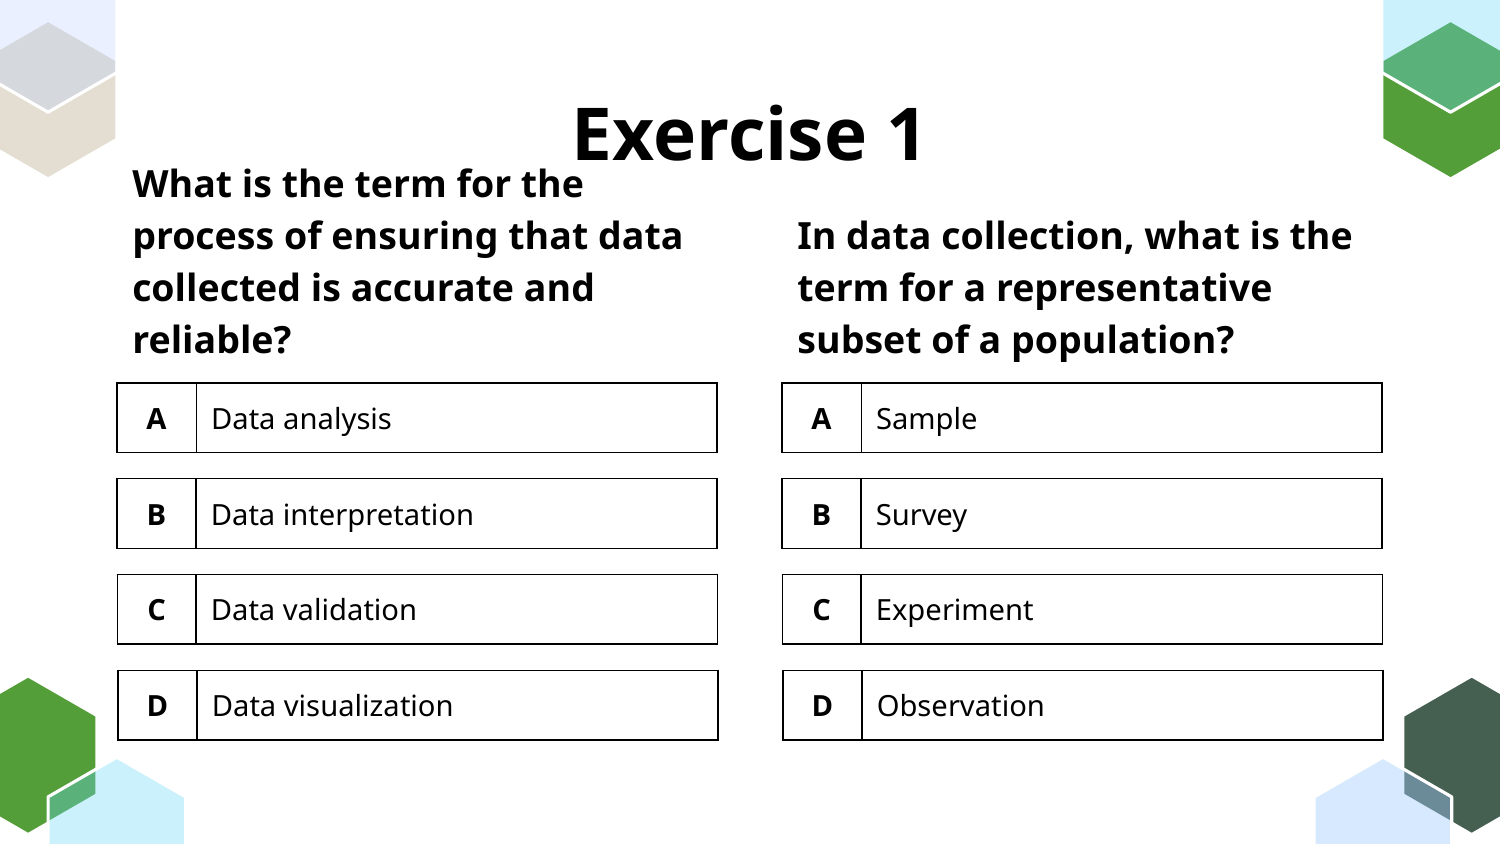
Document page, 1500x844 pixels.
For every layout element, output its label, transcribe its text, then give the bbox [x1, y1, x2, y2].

text_box In data collection, what is the term for a representative subset of a population? [782, 192, 1383, 376]
table_header Data analysis [197, 384, 716, 452]
table_header A [783, 384, 861, 452]
table_header C [783, 575, 860, 643]
title Exercise 1 [118, 72, 1382, 167]
table_header Data interpretation [197, 479, 716, 548]
table_header Data validation [197, 575, 717, 643]
table_header Survey [862, 479, 1381, 548]
table_header D [119, 671, 196, 739]
table_header B [783, 479, 860, 548]
table_header D [784, 671, 861, 739]
table_header A [118, 384, 196, 452]
text_box What is the term for the process of ensuring that data collected is accurate and reliable? [117, 192, 718, 376]
table_header Sample [862, 384, 1381, 452]
table_header C [118, 575, 195, 643]
table_header Data visualization [198, 671, 717, 739]
table_header Observation [863, 671, 1382, 739]
table_header Experiment [862, 575, 1382, 643]
table_header B [118, 479, 195, 548]
